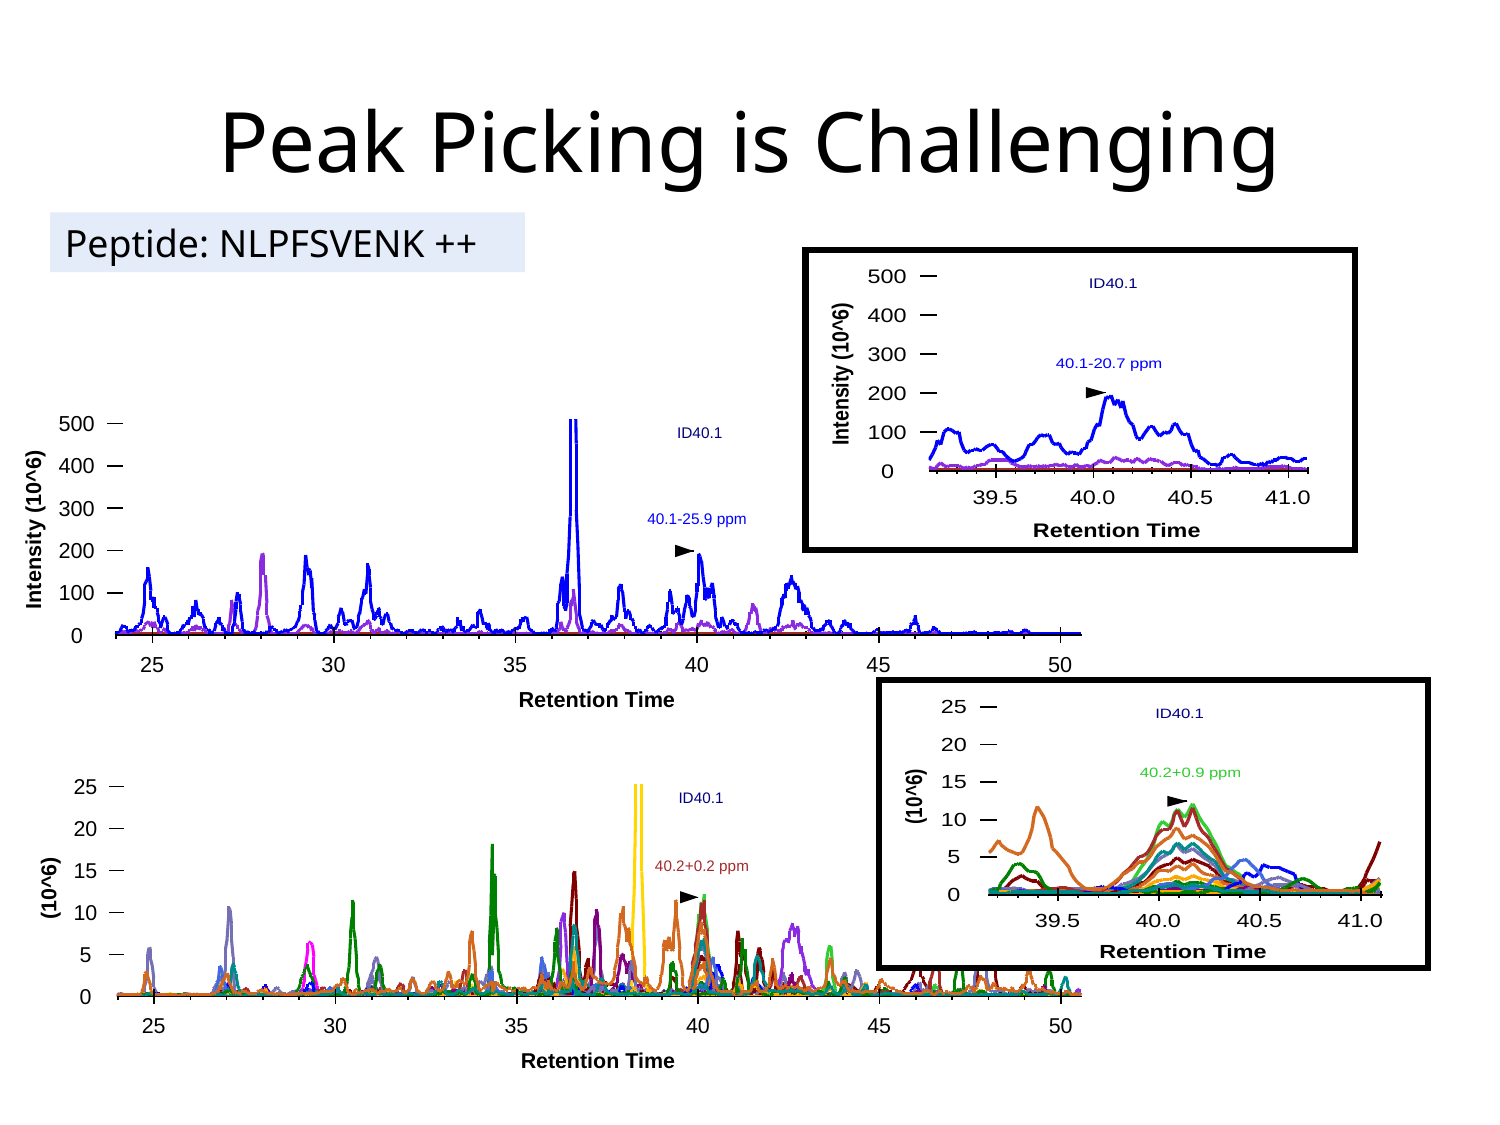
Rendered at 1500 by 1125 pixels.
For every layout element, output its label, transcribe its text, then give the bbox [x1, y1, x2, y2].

picture [3, 253, 1426, 1089]
title Peak Picking is Challenging [75, 45, 1425, 233]
text_box Peptide: NLPFSVENK ++ [50, 212, 525, 273]
